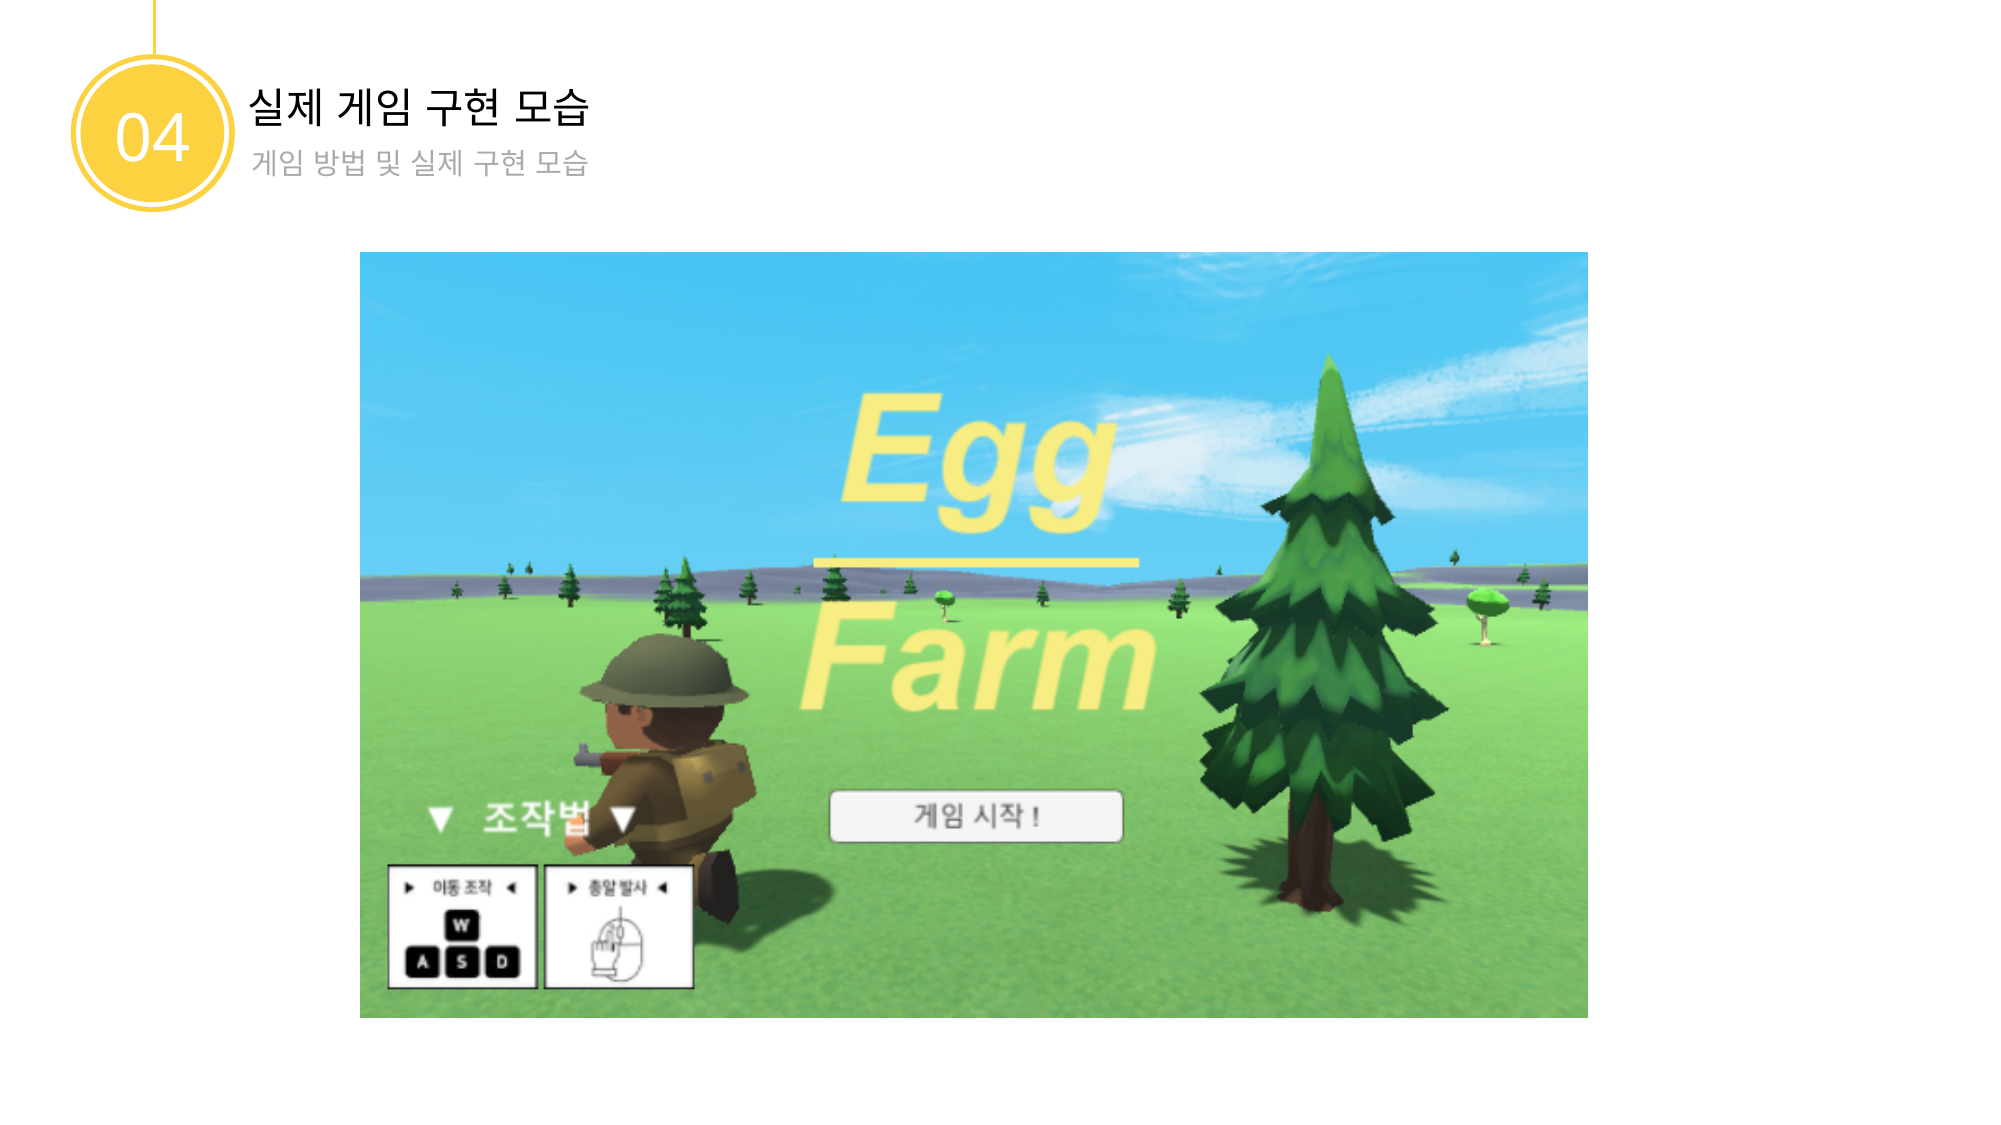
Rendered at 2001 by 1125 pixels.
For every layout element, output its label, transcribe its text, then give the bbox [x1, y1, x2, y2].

text_box 게임 방법 및 실제 구현 모습 [236, 137, 939, 188]
text_box [223, 90, 236, 176]
text_box [69, 89, 83, 177]
text_box [98, 63, 207, 86]
text_box [79, 111, 83, 155]
text_box [74, 99, 83, 167]
text_box [87, 182, 219, 214]
text_box [223, 101, 231, 165]
text_box [100, 182, 205, 204]
text_box [93, 182, 212, 208]
text_box 04 [83, 86, 223, 182]
text_box [92, 58, 213, 86]
text_box 실제 게임 구현 모습 [233, 74, 724, 139]
text_box [85, 53, 220, 86]
picture [360, 252, 1588, 1018]
